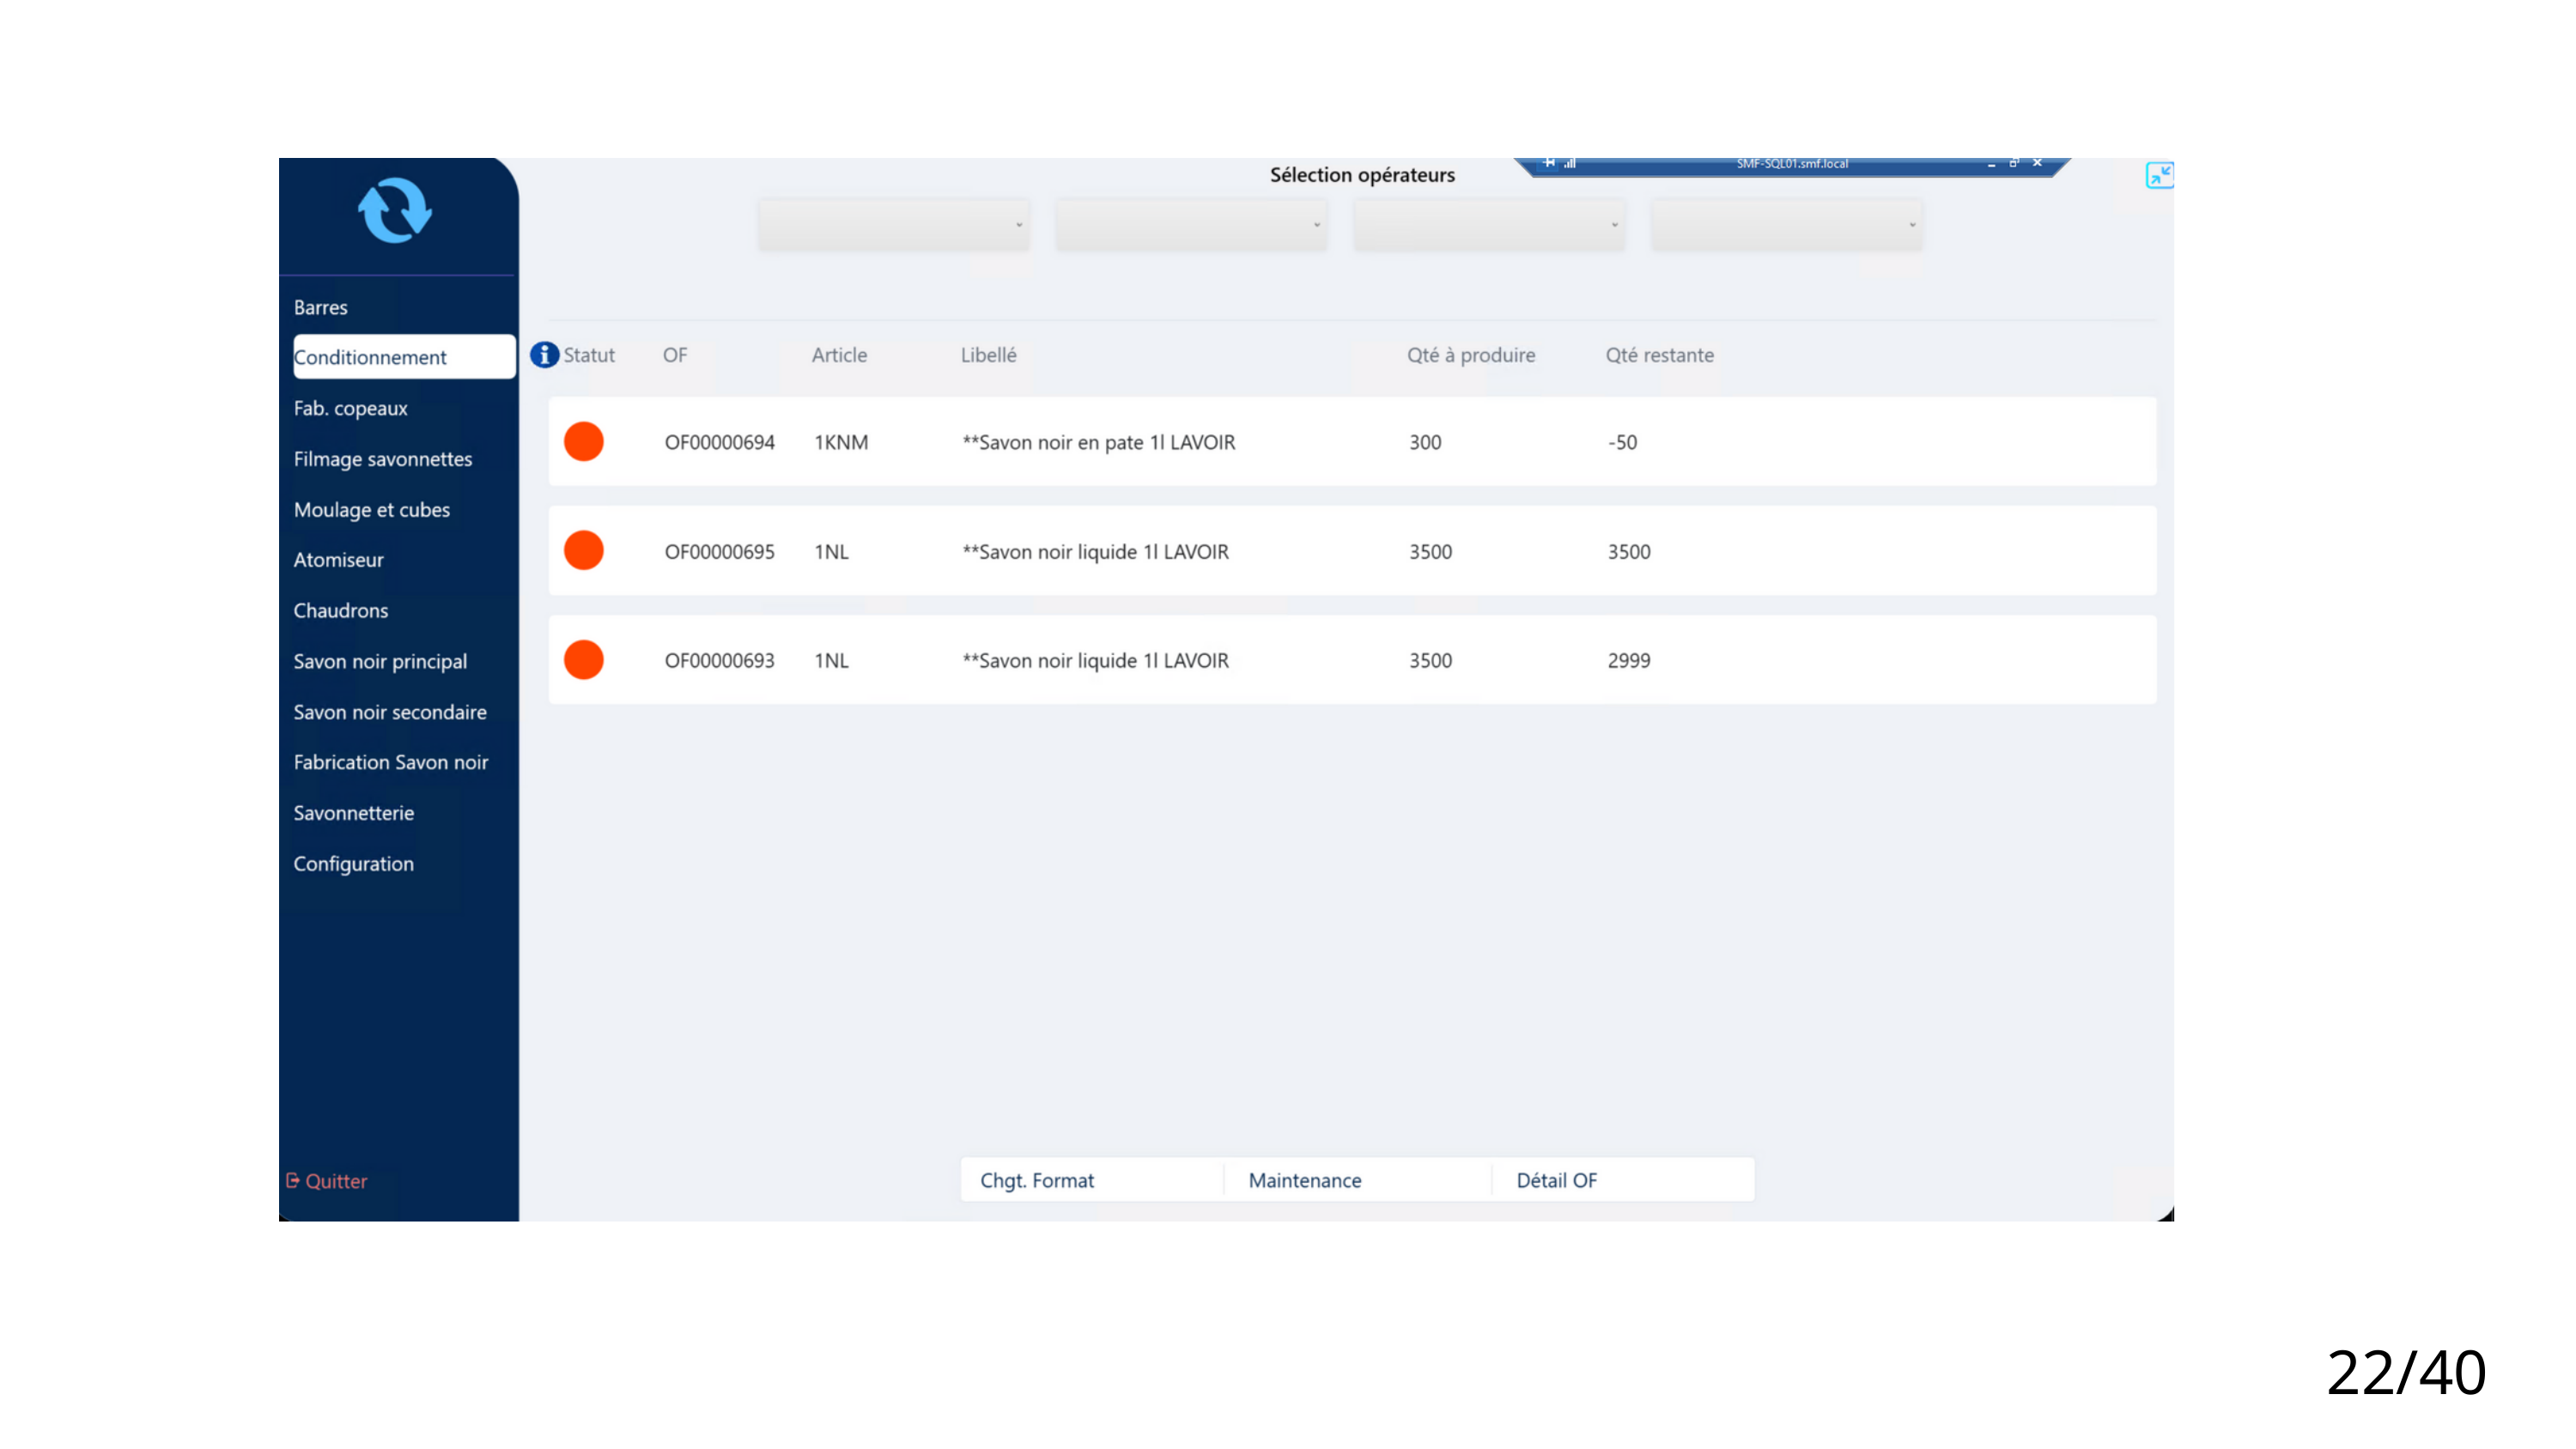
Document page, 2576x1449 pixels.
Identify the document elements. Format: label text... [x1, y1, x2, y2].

text_box 22/40 [2326, 1321, 2576, 1449]
text_box [279, 158, 2175, 1222]
